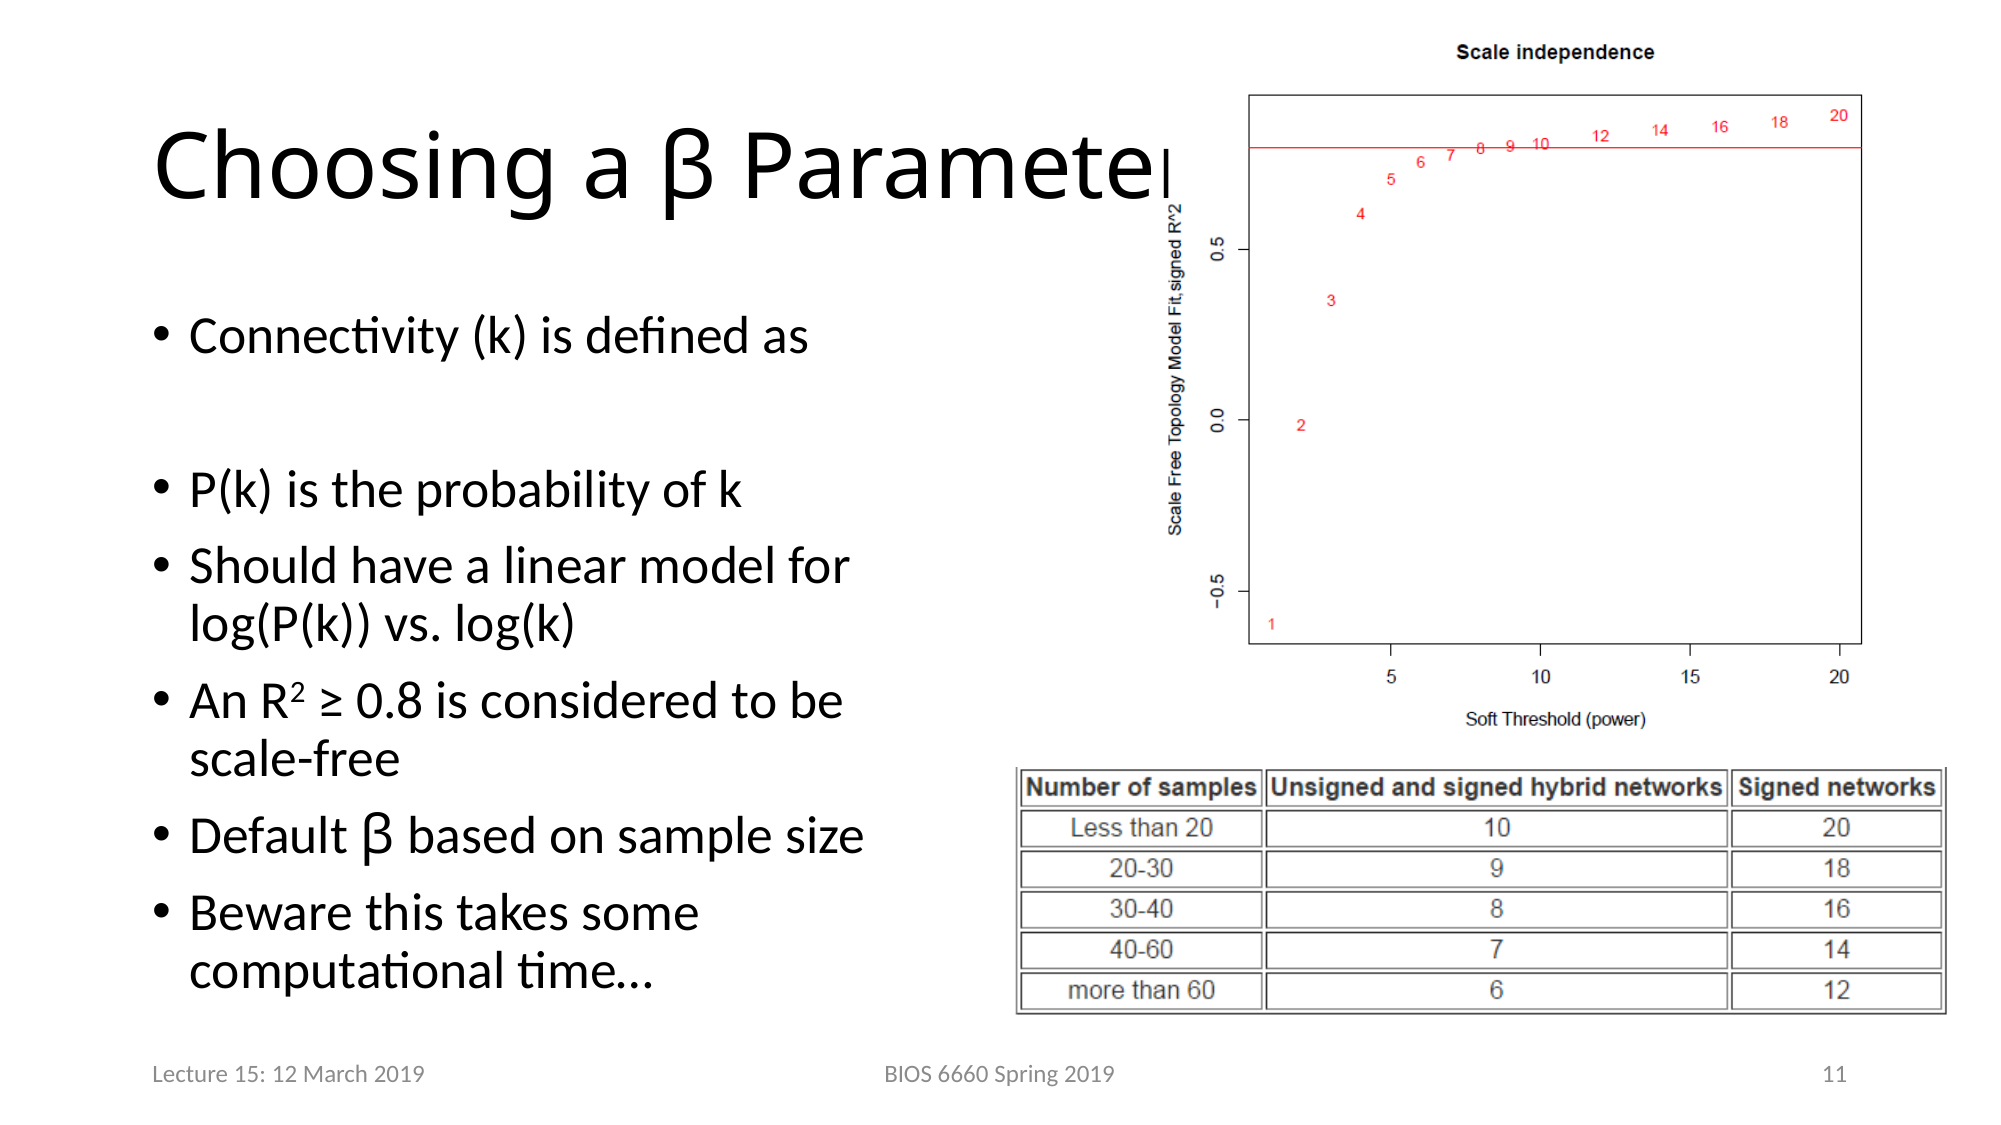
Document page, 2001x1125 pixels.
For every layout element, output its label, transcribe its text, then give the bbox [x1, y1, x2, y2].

slide_number 11 [1412, 1042, 1863, 1103]
title Choosing a β Parameter [137, 59, 1168, 278]
picture [1003, 767, 1967, 1021]
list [1168, 41, 1874, 746]
footer BIOS 6660 Spring 2019 [662, 1042, 1338, 1103]
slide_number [137, 1042, 588, 1103]
